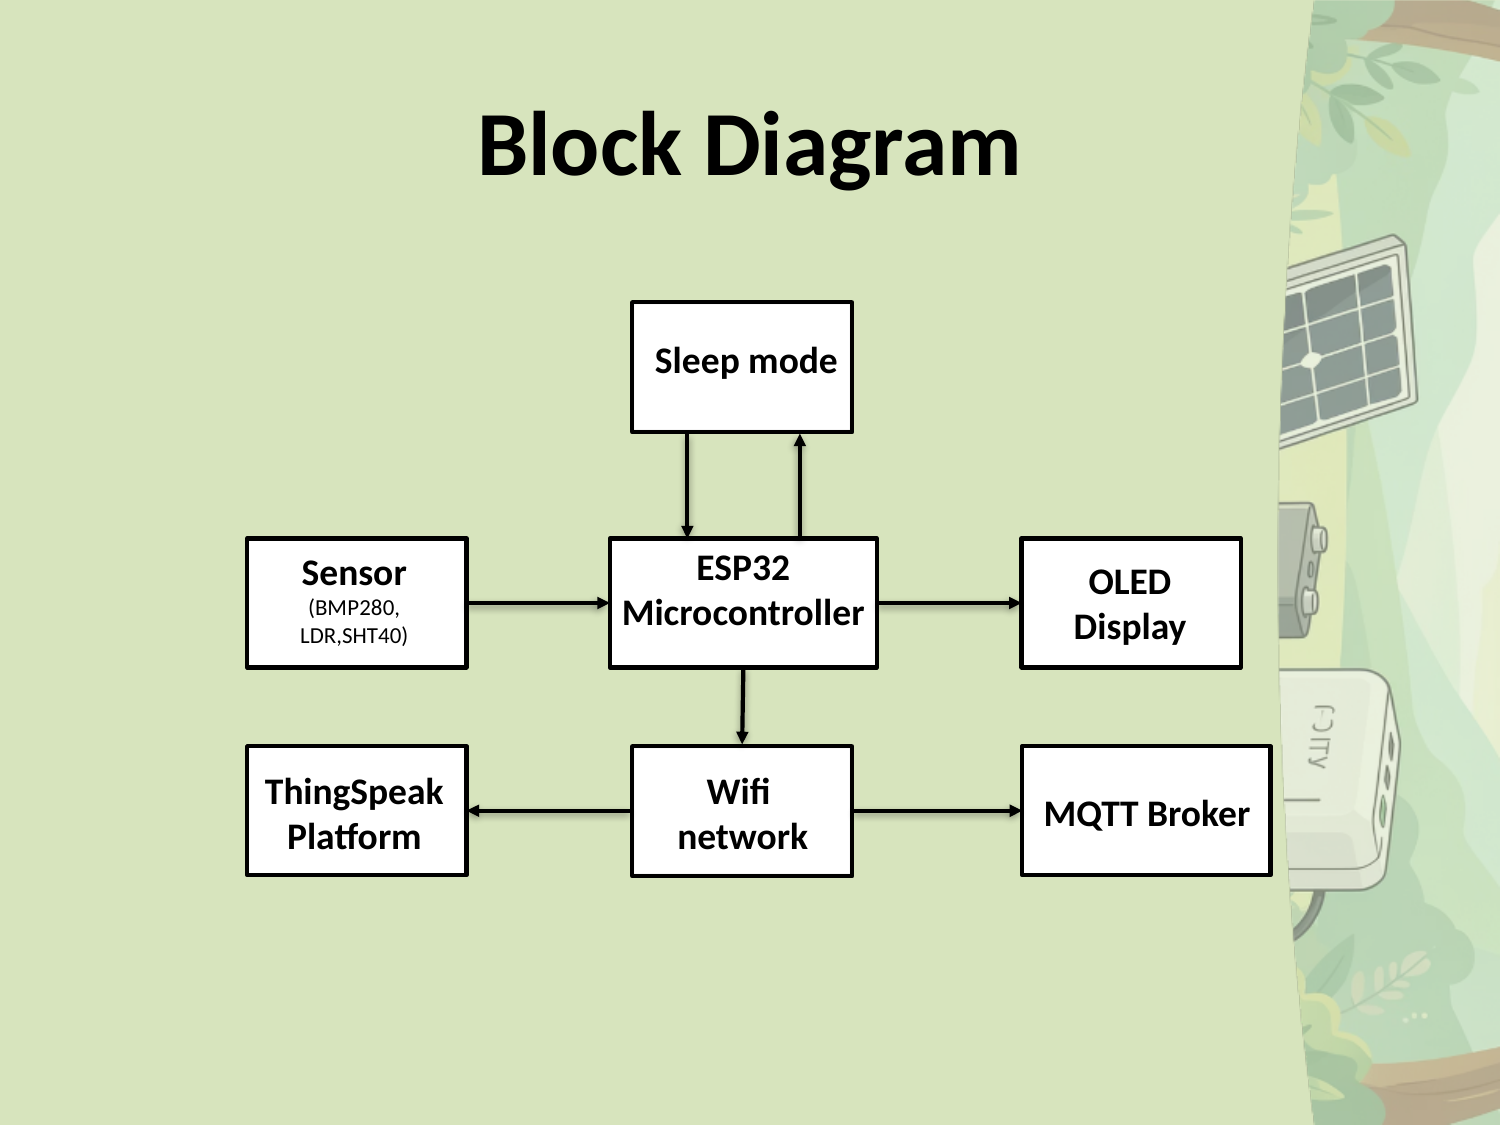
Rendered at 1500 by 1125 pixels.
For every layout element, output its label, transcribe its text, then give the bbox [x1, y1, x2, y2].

picture [823, 448, 1500, 676]
title Block Diagram [75, 45, 1274, 233]
picture [630, 743, 854, 878]
text_box ThingSpeak Platform [234, 759, 474, 865]
text_box [245, 744, 469, 759]
text_box MQTT Broker [1023, 781, 1271, 842]
text_box [608, 641, 818, 670]
picture [630, 300, 854, 434]
text_box [1020, 744, 1273, 877]
text_box [245, 613, 469, 670]
text_box ESP32 Microcontroller [602, 535, 818, 641]
text_box [245, 865, 469, 877]
text_box [245, 536, 469, 600]
text_box Sensor (BMP280, LDR,SHT40) [243, 540, 466, 655]
